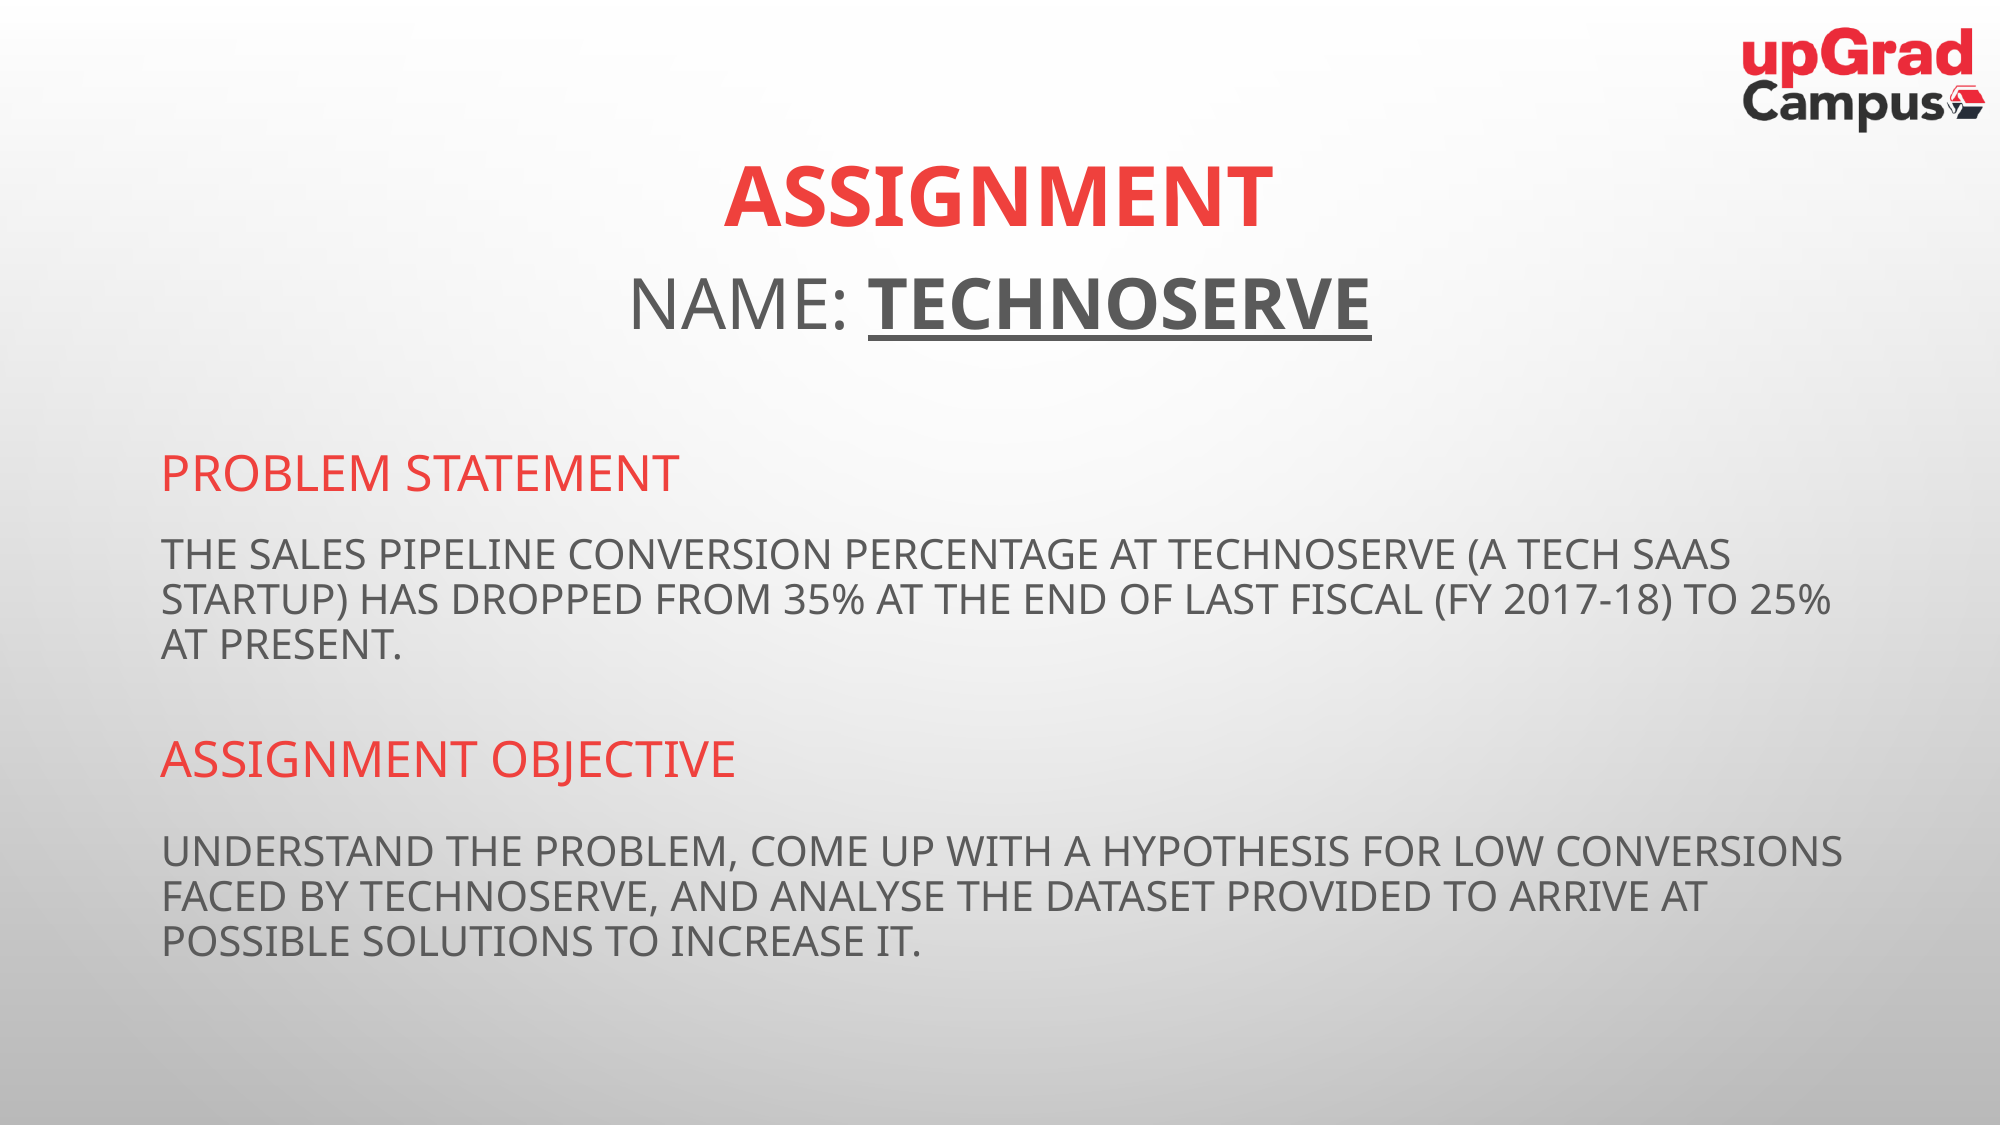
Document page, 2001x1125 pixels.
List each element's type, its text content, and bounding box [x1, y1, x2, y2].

list Problem Statement The sales pipeline conversion percentage at TechnoServe (a tech SaaS startup) has dropped from 35% at the end of last fiscal (FY 2017-18) to 25% at present. Assignment Objective Understand the problem, come up with a hypothesis for low conversions faced by TechnoServe, and analyse the dataset provided to arrive at possible solutions to increase it. [137, 440, 1863, 985]
title ASSIGNMENT Name: TechnoServe [137, 140, 1863, 359]
picture [0, 0, 2000, 1125]
